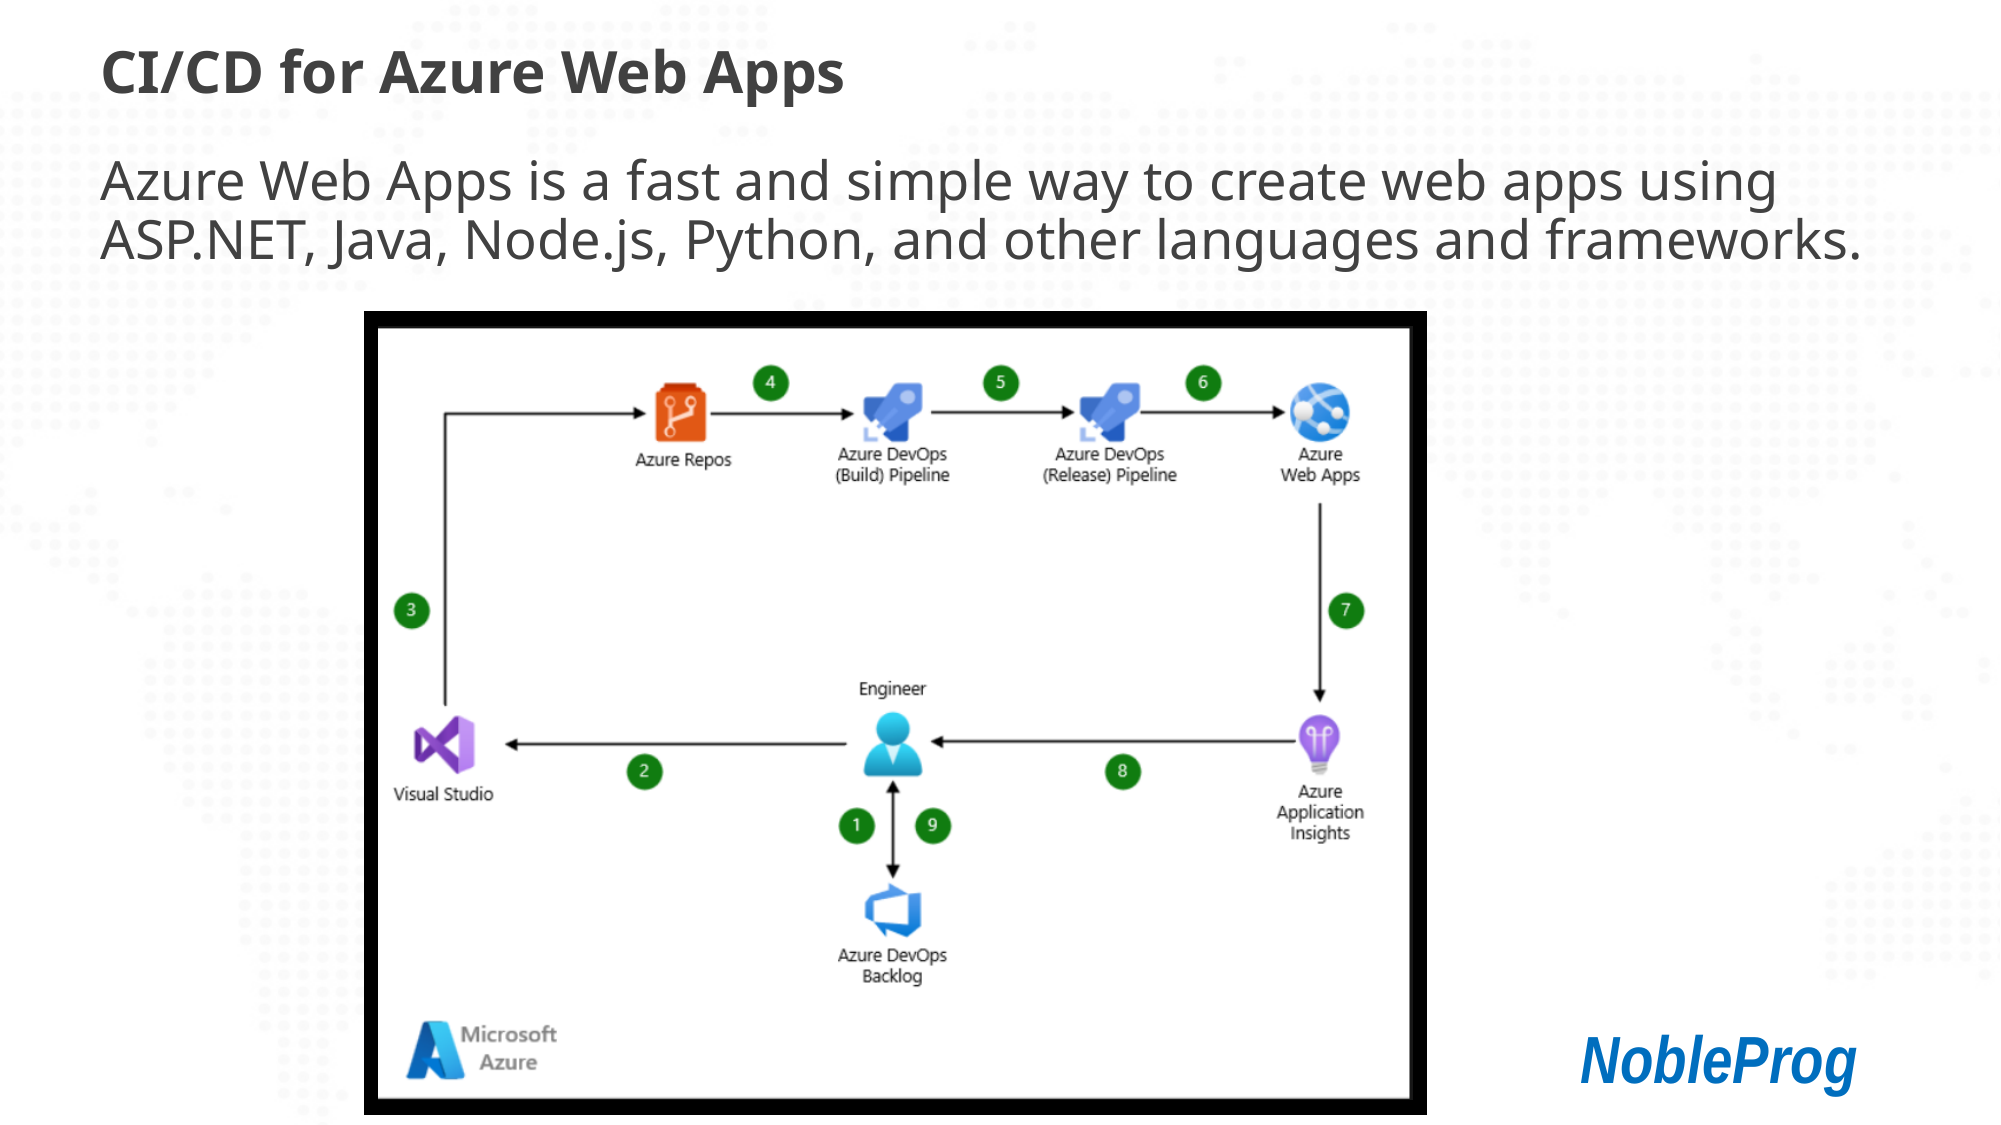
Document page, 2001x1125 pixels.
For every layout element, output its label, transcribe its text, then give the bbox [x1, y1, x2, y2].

list CI/CD for Azure Web Apps Azure Web Apps is a fast and simple way to create web apps using ASP.NET, Java, Node.js, Python, and other languages and frameworks. [85, 35, 1968, 1066]
picture [378, 325, 1413, 1100]
